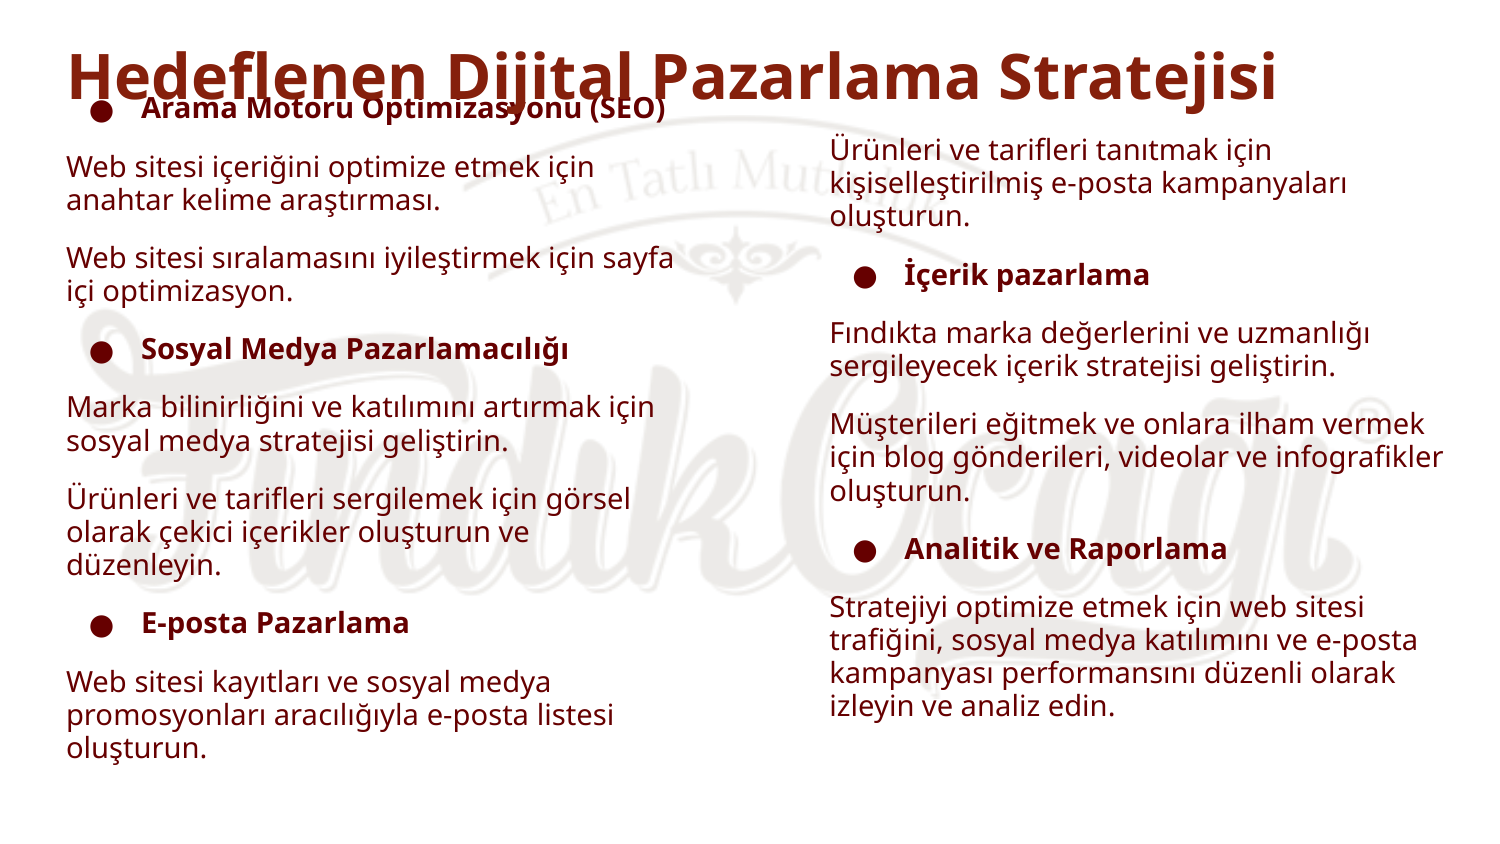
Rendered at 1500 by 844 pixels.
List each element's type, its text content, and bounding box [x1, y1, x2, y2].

picture [79, 115, 1395, 699]
list Ürünleri ve tarifleri tanıtmak için kişiselleştirilmiş e-posta kampanyaları oluşturun. İçerik pazarlama Fındıkta marka değerlerini ve uzmanlığı sergileyecek içerik stratejisi geliştirin. Müşterileri eğitmek ve onlara ilham vermek için blog gönderileri, videolar ve infografikler oluşturun. Analitik ve Raporlama Stratejiyi optimize etmek için web sitesi trafiğini, sosyal medya katılımını ve e-posta kampanyası performansını düzenli olarak izleyin ve analiz edin. [814, 148, 1471, 709]
title Hedeflenen Dijital Pazarlama Stratejisi [51, 21, 1449, 116]
list Arama Motoru Optimizasyonu (SEO) Web sitesi içeriğini optimize etmek için anahtar kelime araştırması. Web sitesi sıralamasını iyileştirmek için sayfa içi optimizasyon. Sosyal Medya Pazarlamacılığı Marka bilinirliğini ve katılımını artırmak için sosyal medya stratejisi geliştirin. Ürünleri ve tarifleri sergilemek için görsel olarak çekici içerikler oluşturun ve düzenleyin. E-posta Pazarlama Web sitesi kayıtları ve sosyal medya promosyonları aracılığıyla e-posta listesi oluşturun. [51, 148, 708, 709]
